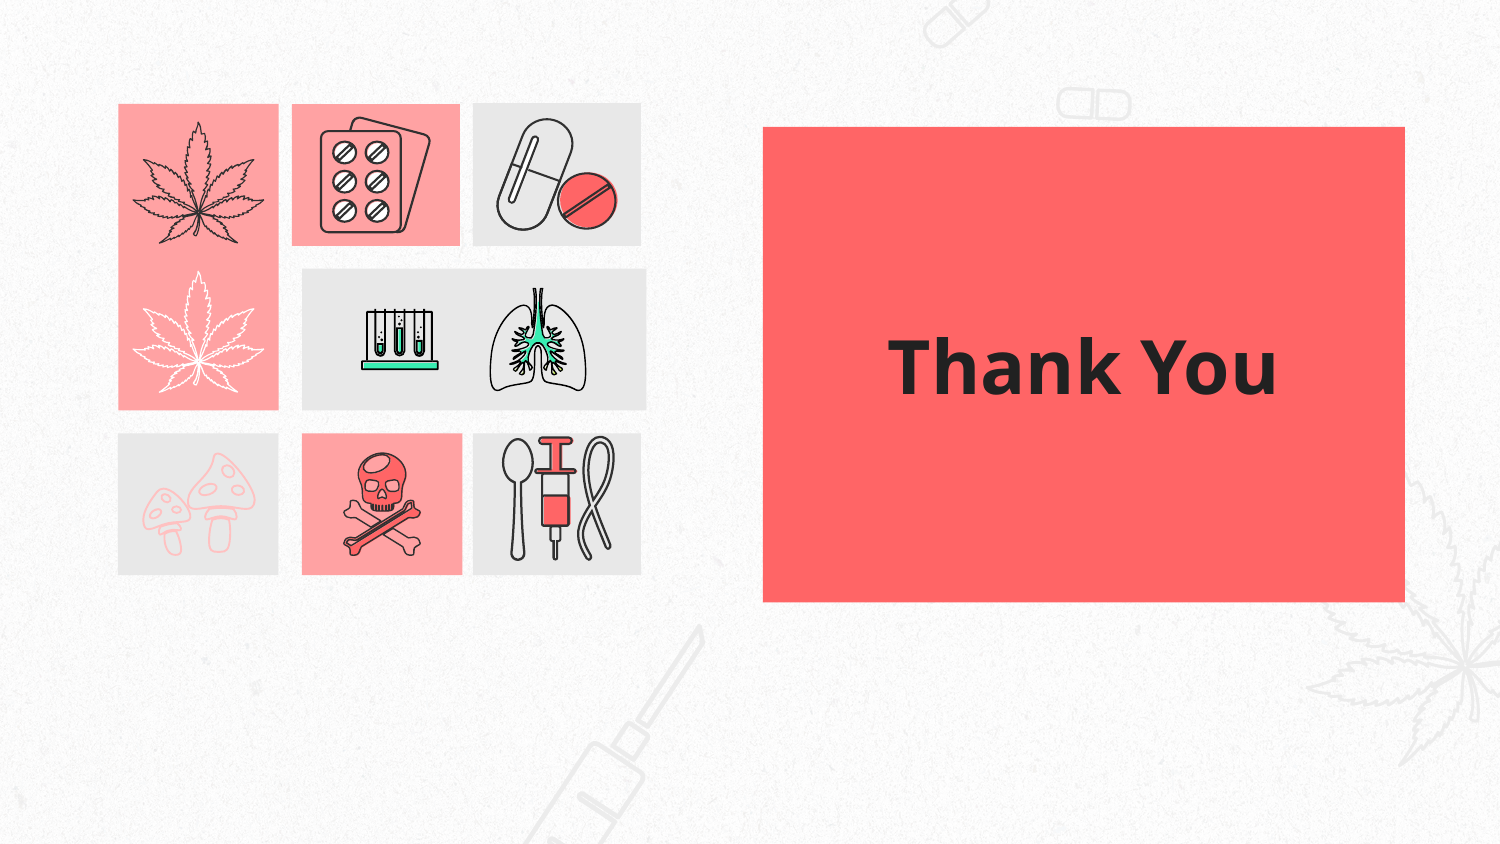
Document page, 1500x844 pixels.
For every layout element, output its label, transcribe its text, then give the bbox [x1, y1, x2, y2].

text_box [472, 433, 642, 576]
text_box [301, 268, 647, 411]
title Thank You [762, 126, 1405, 603]
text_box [118, 103, 280, 411]
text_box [472, 102, 642, 247]
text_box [301, 433, 463, 576]
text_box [117, 433, 279, 576]
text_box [291, 103, 461, 247]
